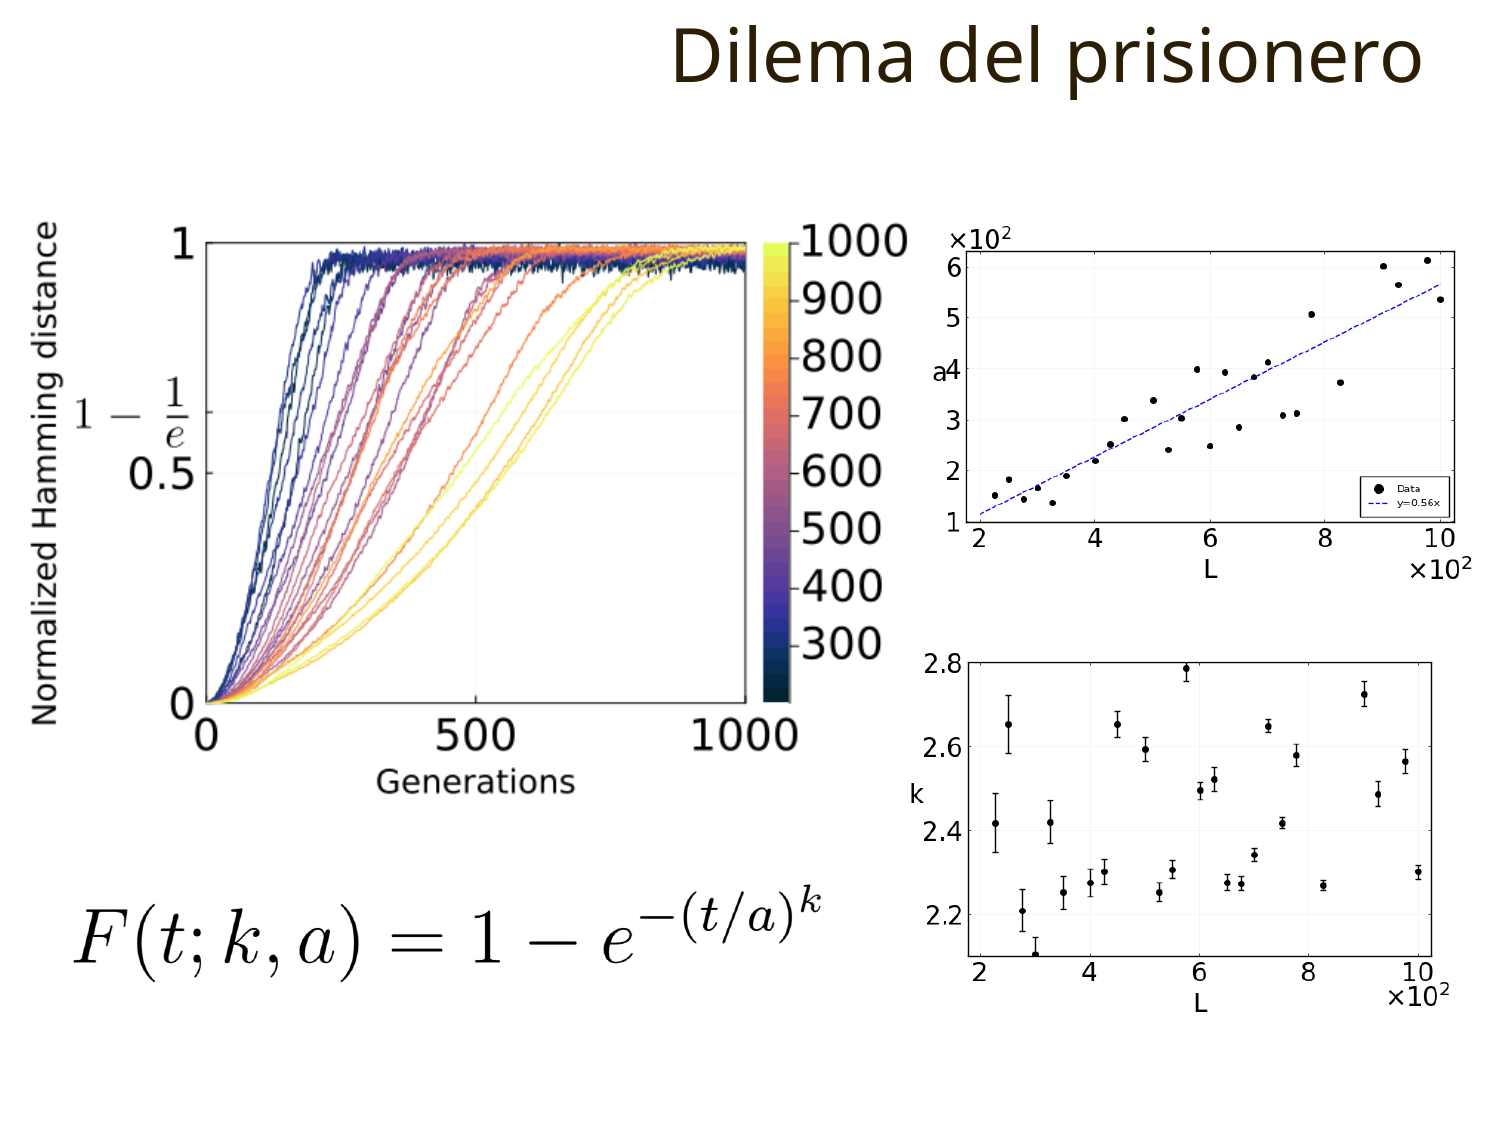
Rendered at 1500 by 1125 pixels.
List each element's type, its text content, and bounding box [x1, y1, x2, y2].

picture [72, 877, 827, 984]
text_box Dilema del prisionero [0, 0, 1440, 105]
picture [28, 214, 1472, 1021]
